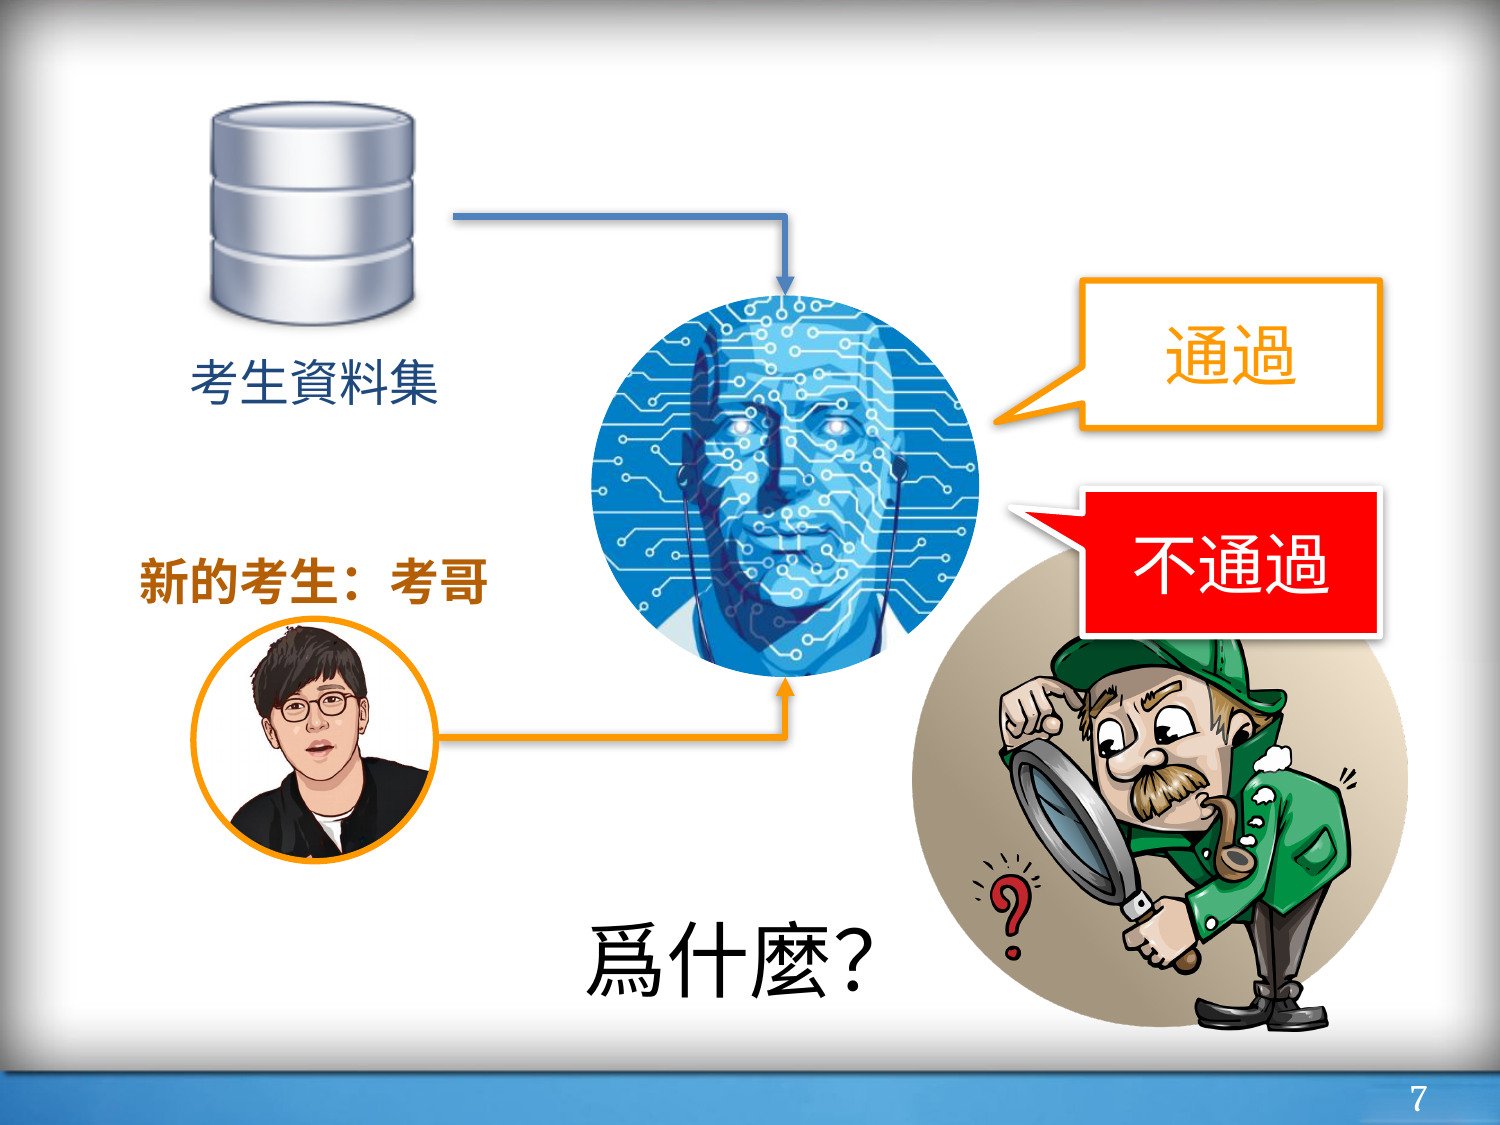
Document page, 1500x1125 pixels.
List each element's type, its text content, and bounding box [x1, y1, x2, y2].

text_box 新的考生：考哥 [60, 543, 569, 609]
slide_number ‹#› [1350, 1074, 1488, 1118]
picture [0, 0, 1500, 1125]
text_box 考生資料集 [60, 343, 569, 410]
text_box 通過 [996, 280, 1380, 428]
text_box 不通過 [1010, 488, 1380, 530]
title 爲什麼？ [78, 856, 1422, 1061]
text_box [452, 216, 786, 296]
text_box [441, 676, 786, 738]
